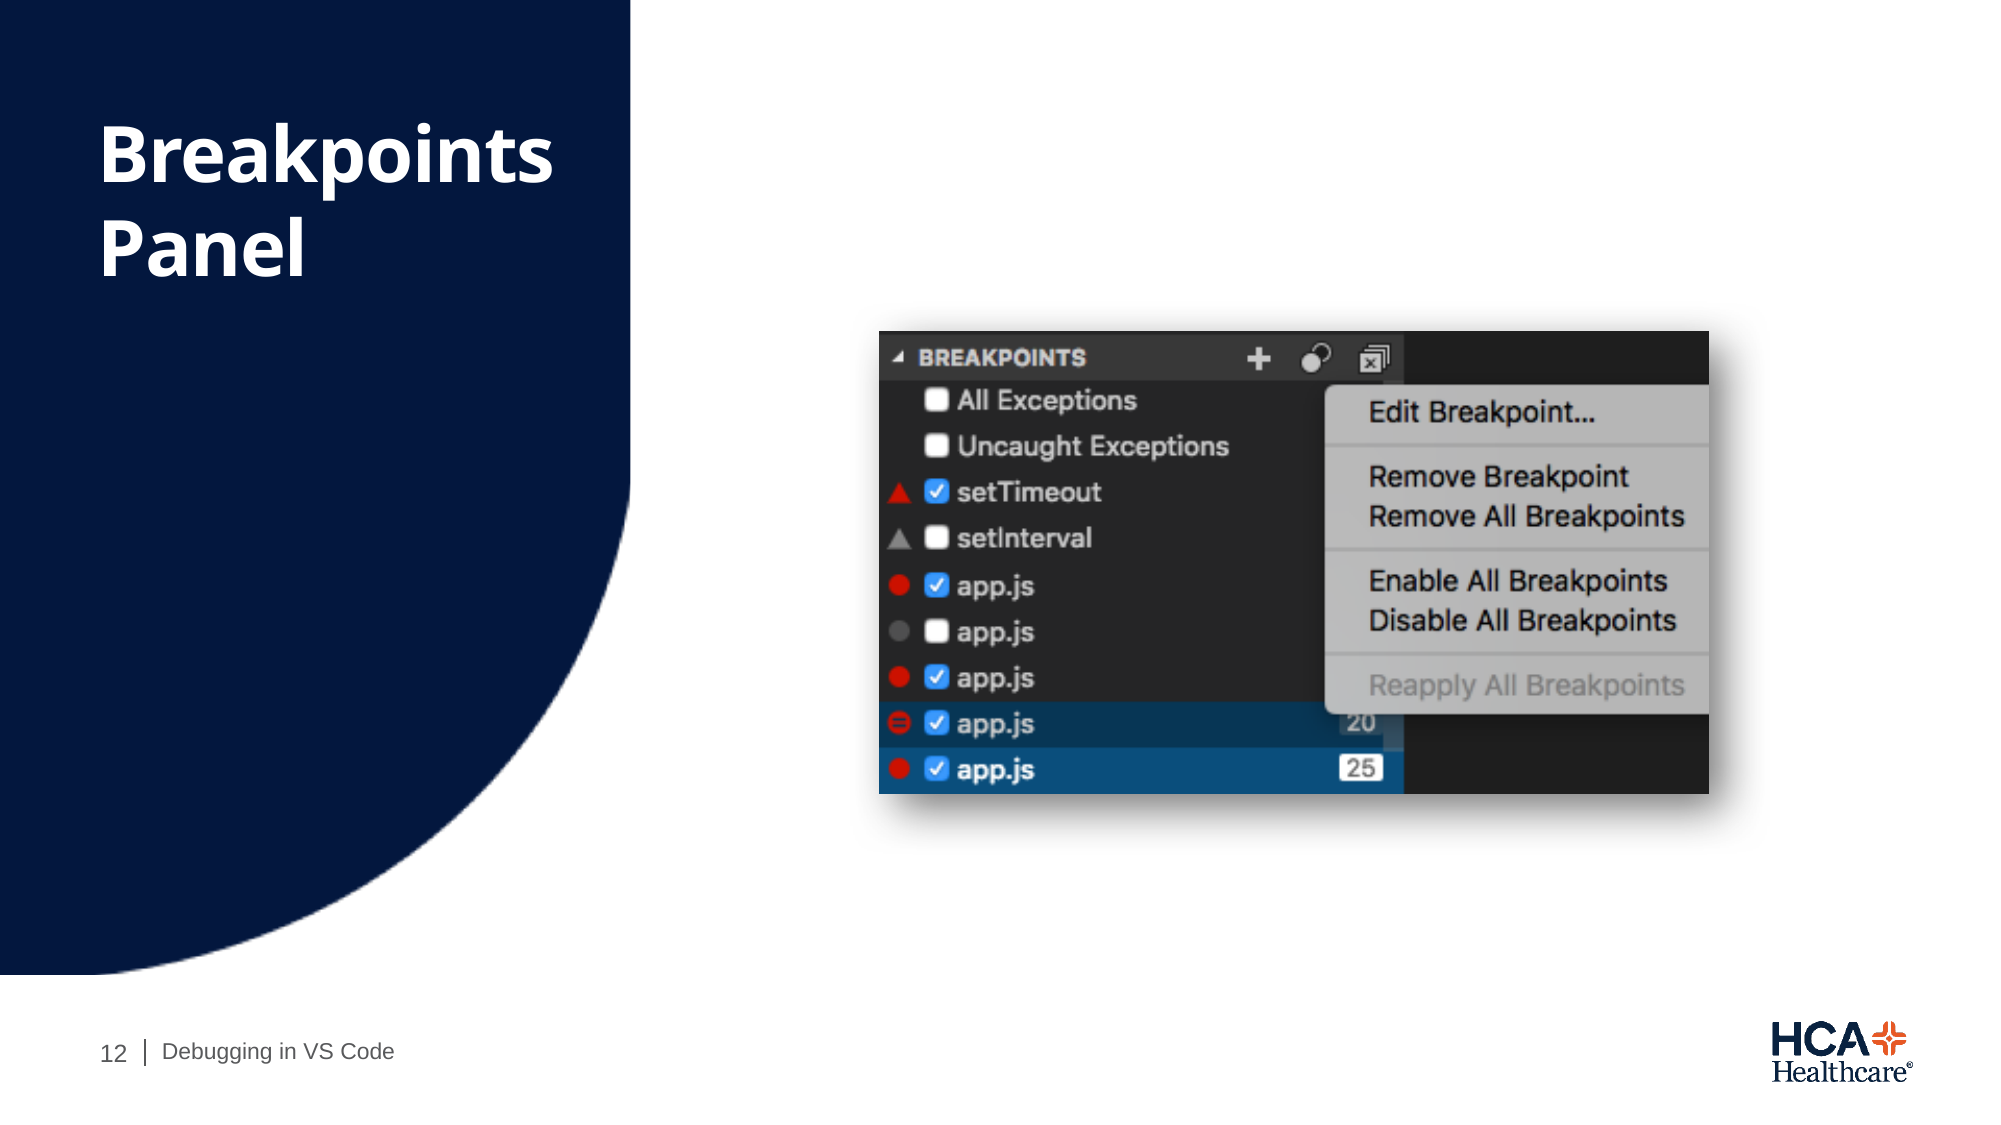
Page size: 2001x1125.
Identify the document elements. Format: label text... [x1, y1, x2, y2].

footer Debugging in VS Code [161, 1032, 904, 1073]
picture [1772, 1021, 1913, 1082]
title Breakpoints Panel [97, 104, 612, 726]
picture [879, 330, 1710, 794]
